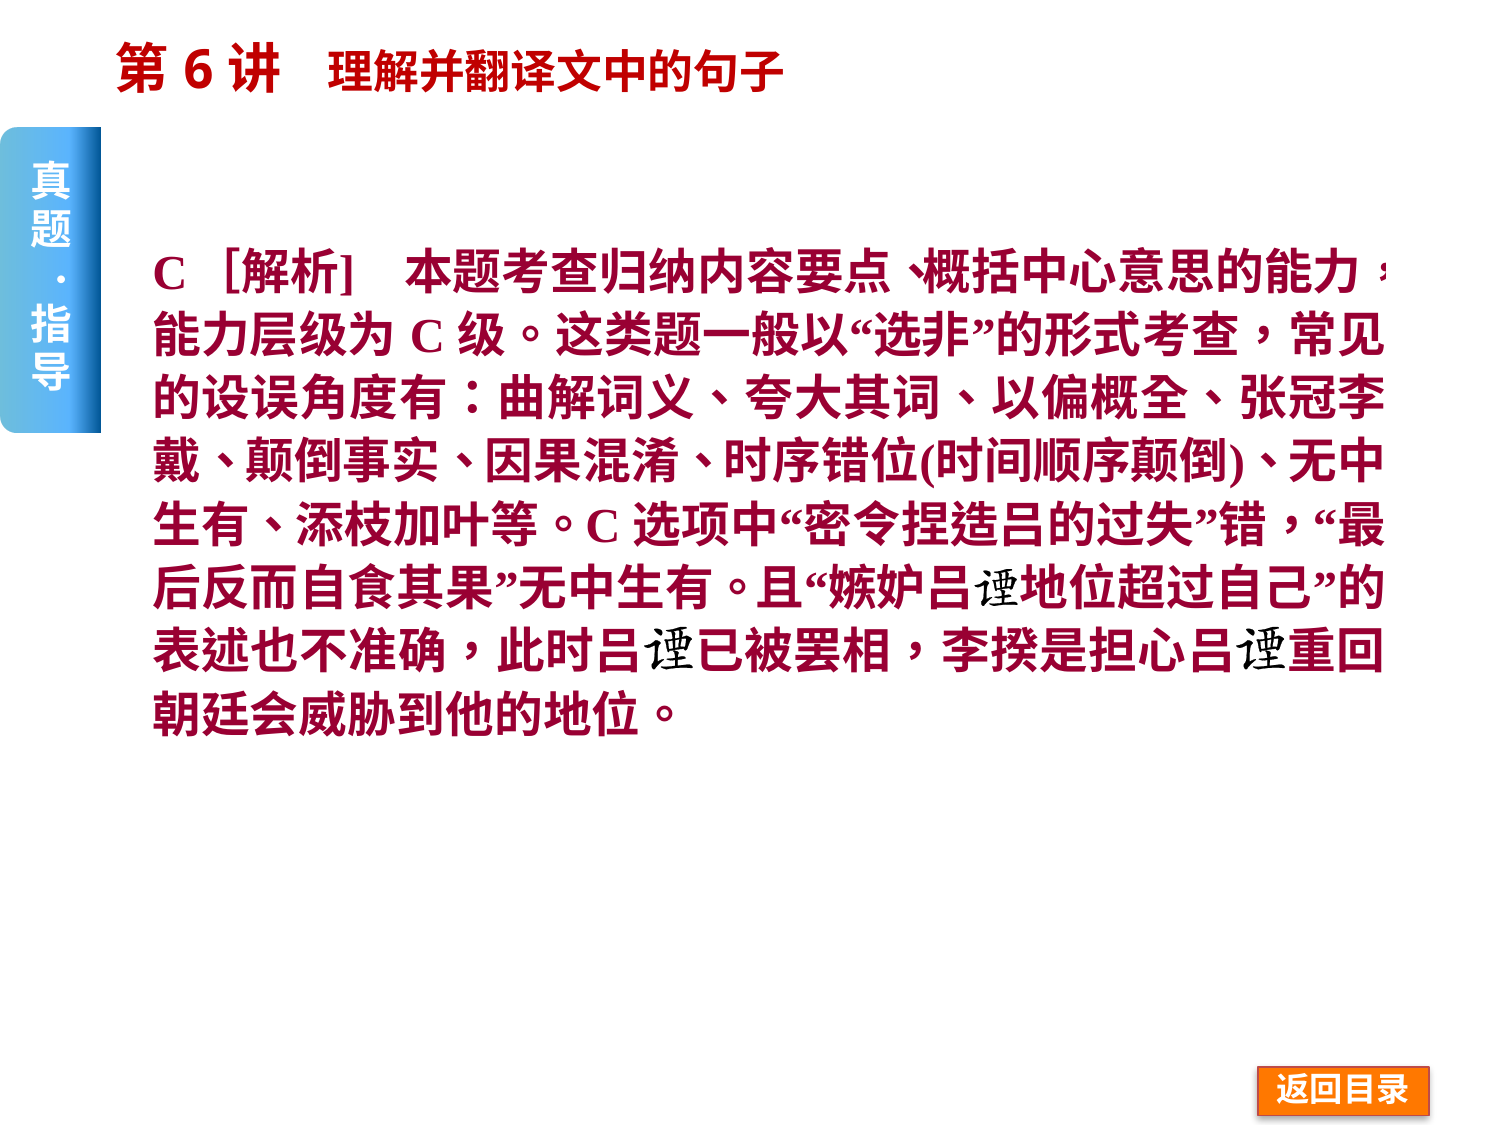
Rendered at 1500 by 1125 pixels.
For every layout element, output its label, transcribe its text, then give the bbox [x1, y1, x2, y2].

text_box 第6讲 理解并翻译文中的句子 [100, 27, 1199, 106]
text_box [0, 127, 101, 457]
text_box 返回目录 [1257, 1066, 1430, 1116]
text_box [152, 176, 1387, 937]
